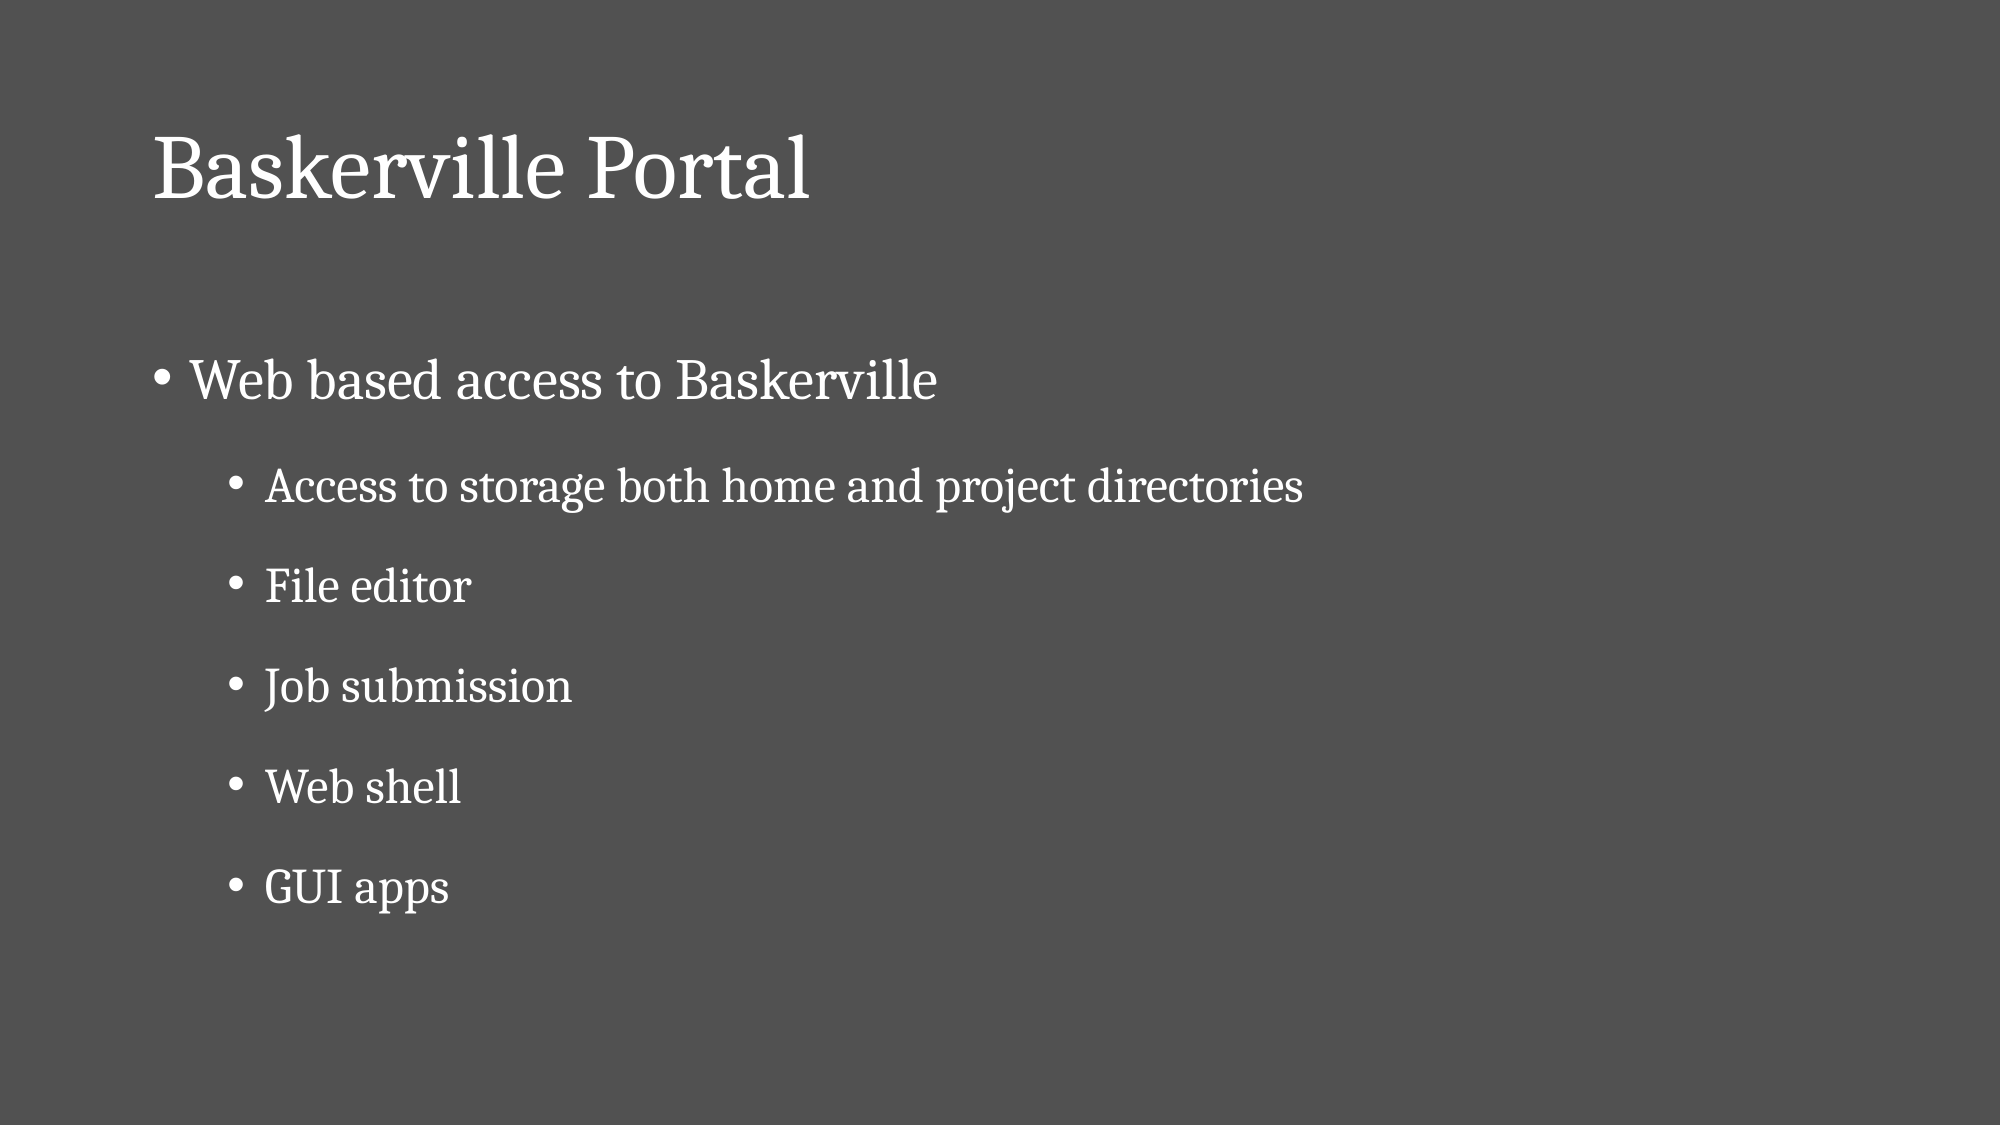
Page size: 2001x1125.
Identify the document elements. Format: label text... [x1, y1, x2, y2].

title Baskerville Portal [137, 59, 1863, 278]
list Web based access to Baskerville Access to storage both home and project directories File editor Job submission Web shell GUI apps [137, 299, 1863, 1014]
